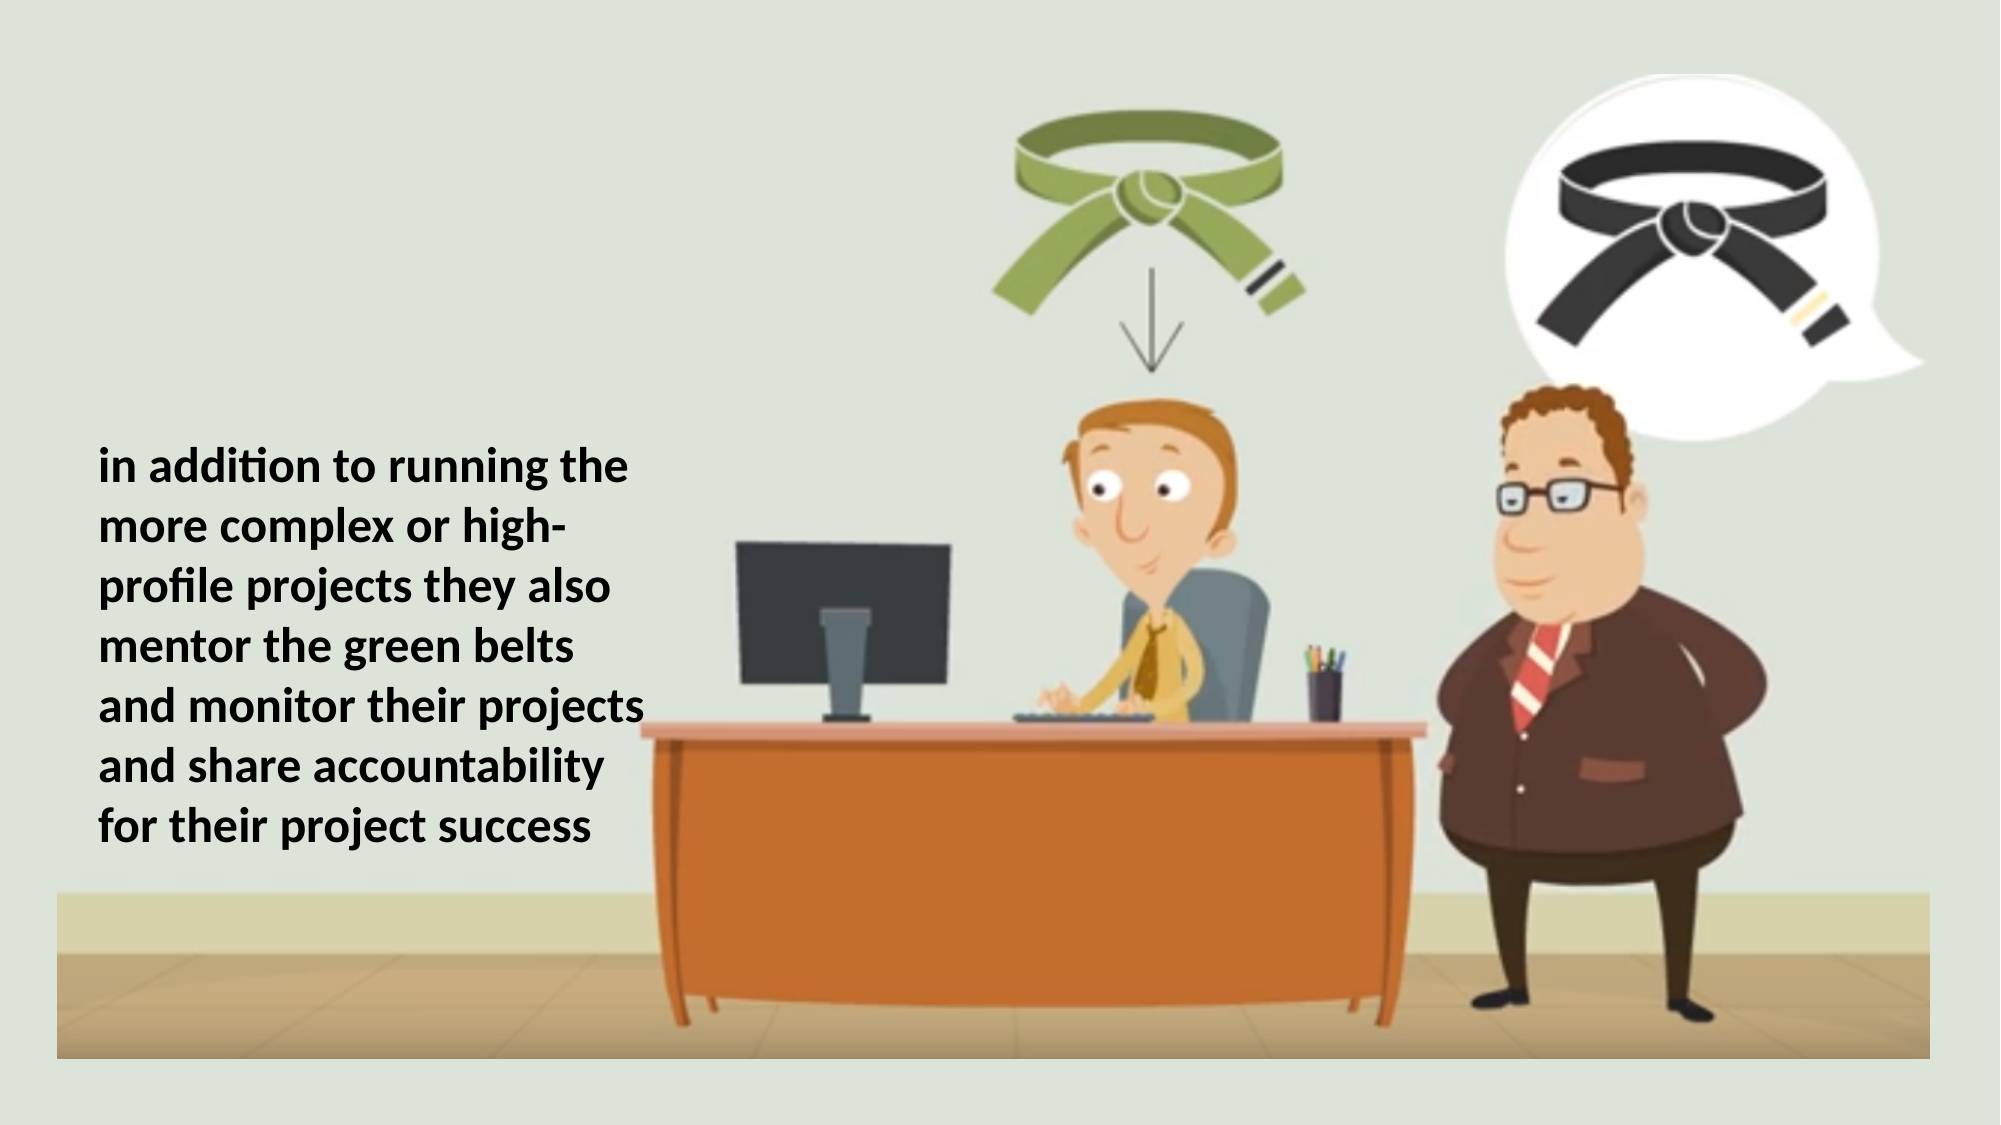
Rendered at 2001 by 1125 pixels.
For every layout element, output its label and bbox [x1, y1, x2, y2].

picture [57, 74, 1930, 1059]
